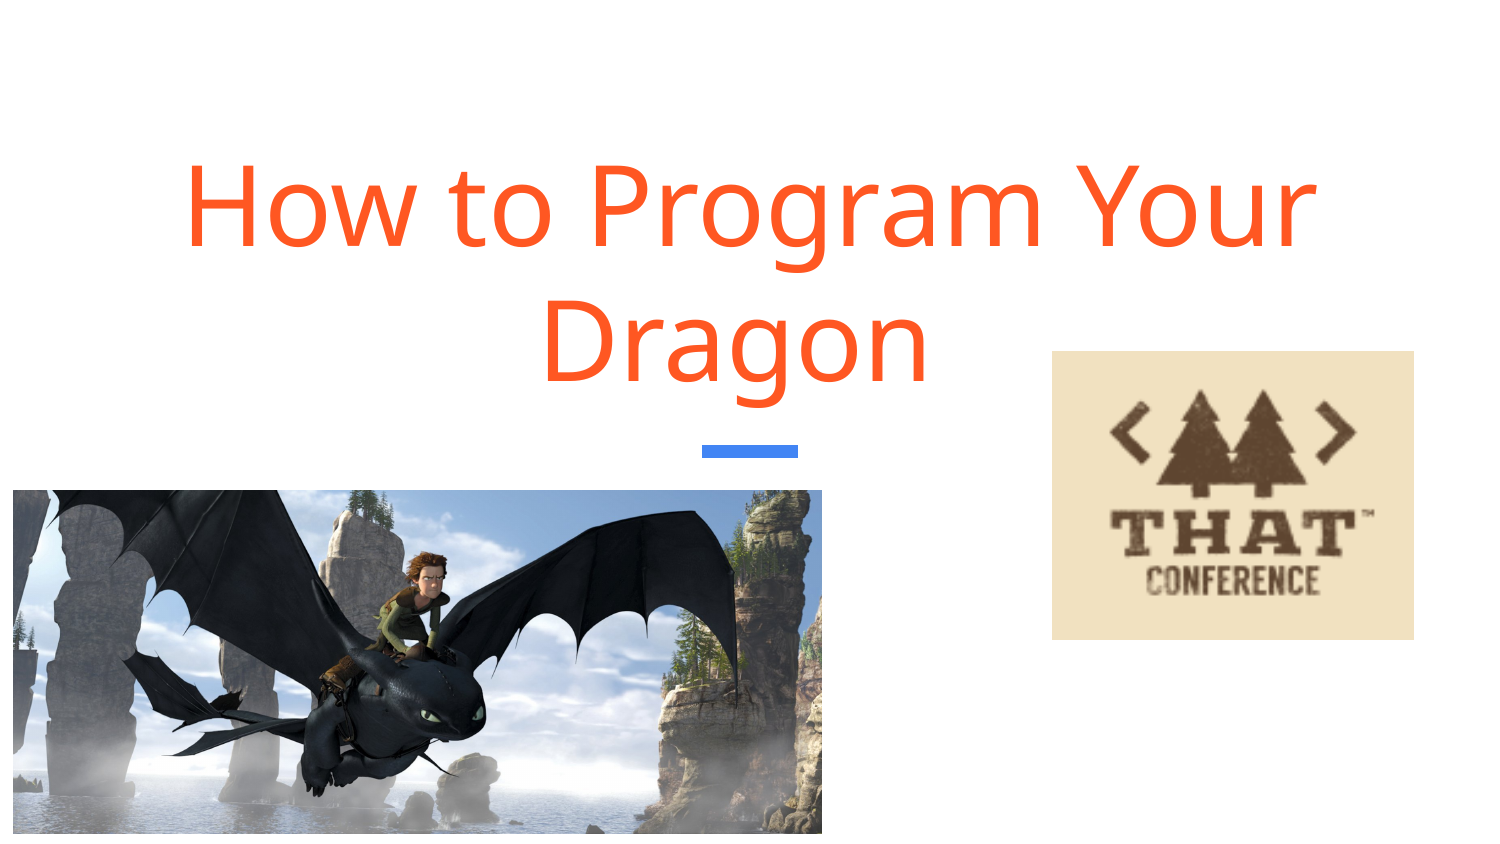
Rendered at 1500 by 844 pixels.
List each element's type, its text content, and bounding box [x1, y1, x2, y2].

title How to Program Your Dragon [51, 97, 1449, 419]
picture [1052, 351, 1415, 640]
picture [13, 490, 823, 835]
